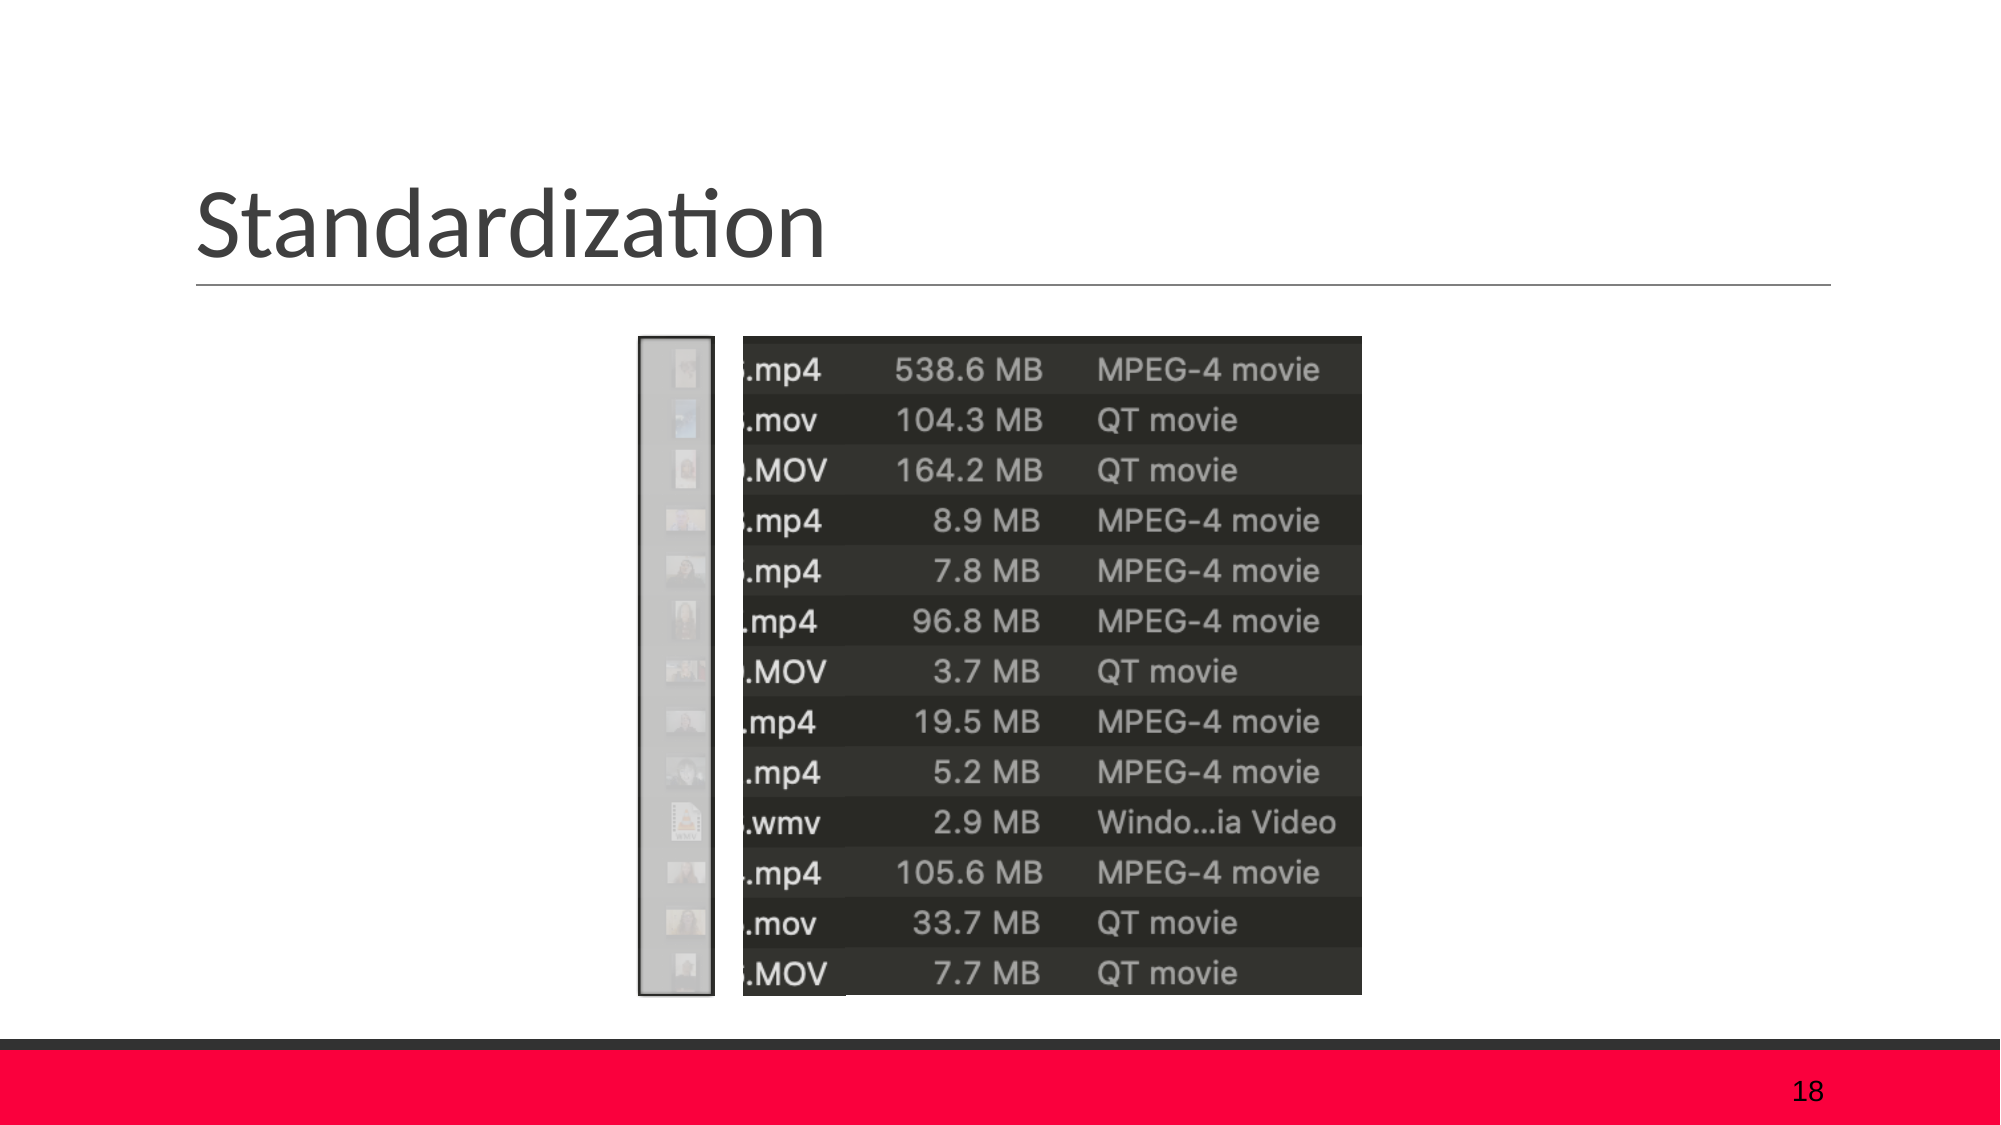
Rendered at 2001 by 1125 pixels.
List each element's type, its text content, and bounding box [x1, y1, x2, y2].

title Standardization [180, 47, 1830, 285]
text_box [638, 336, 1362, 996]
slide_number 18 [1624, 1059, 1840, 1120]
